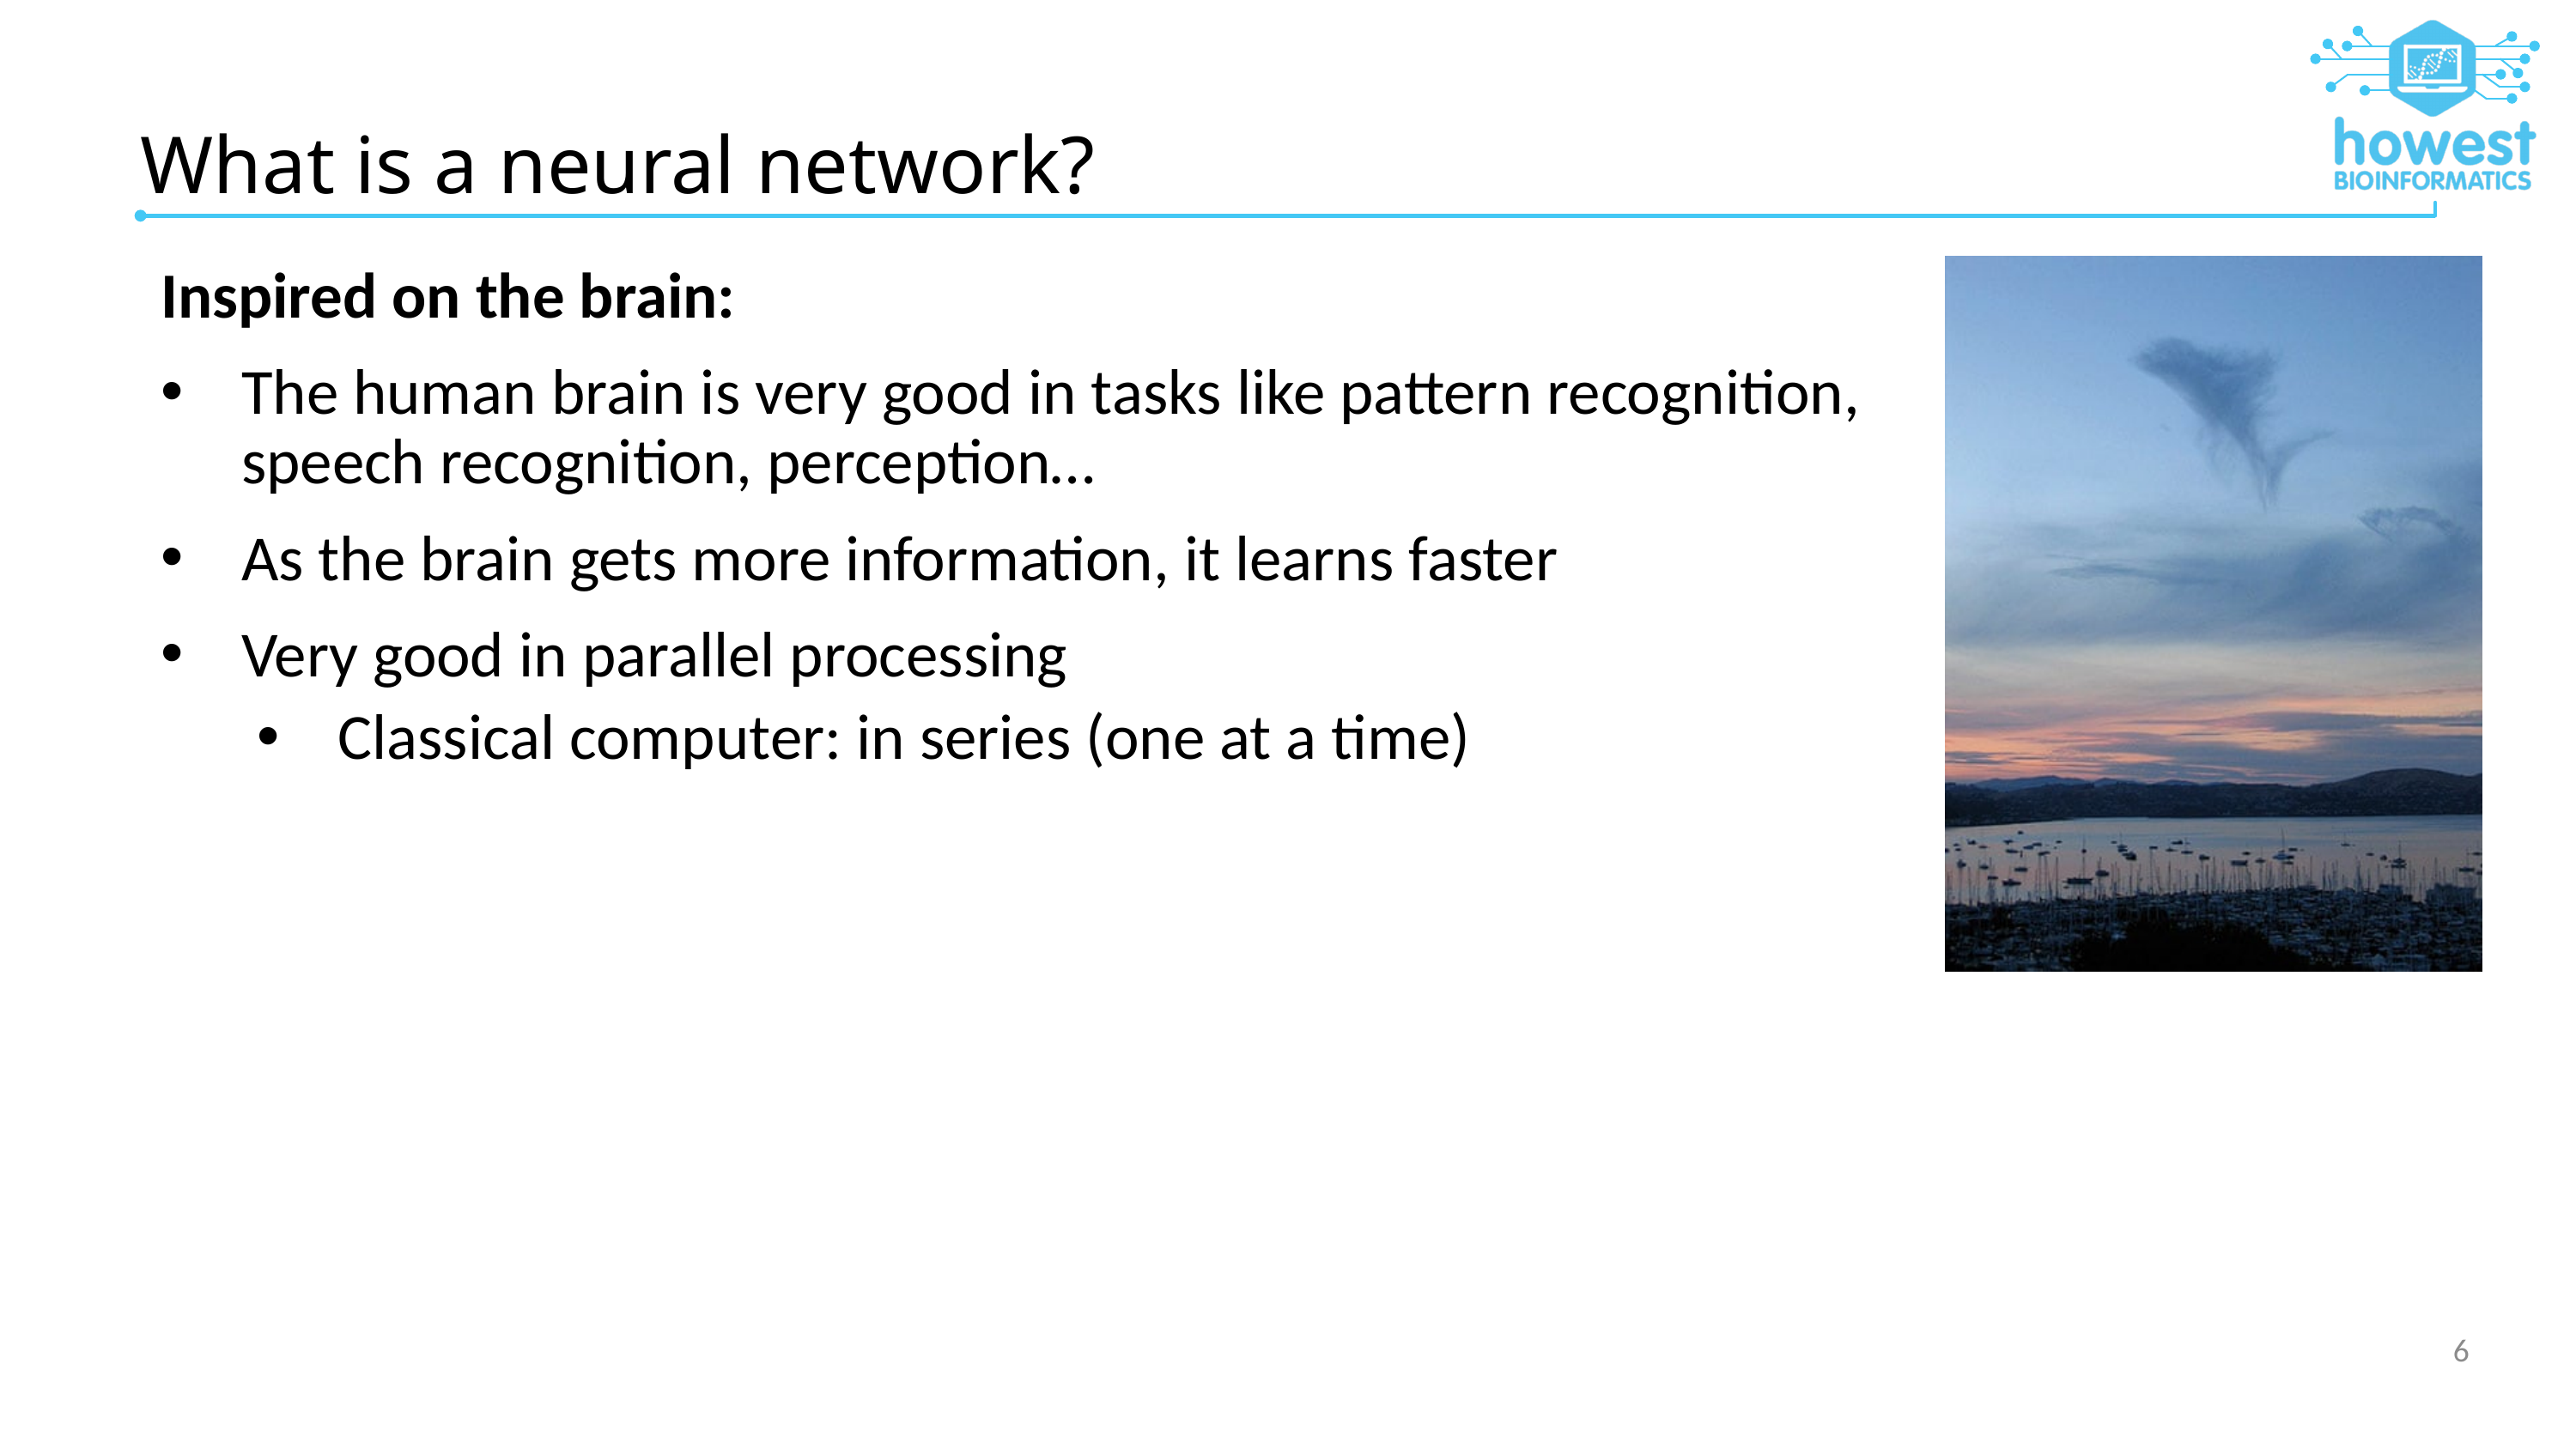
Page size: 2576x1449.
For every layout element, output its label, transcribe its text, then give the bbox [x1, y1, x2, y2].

picture [2312, 0, 2559, 228]
title What is a neural network? [140, 124, 2252, 215]
slide_number 6 [2341, 1310, 2482, 1388]
picture [1945, 256, 2482, 972]
list Inspired on the brain: The human brain is very good in tasks like pattern recognition, speech recognition, perception… As the brain gets more information, it learns faster Very good in parallel processing Classical computer: in series (one at a time) [148, 256, 2483, 1116]
